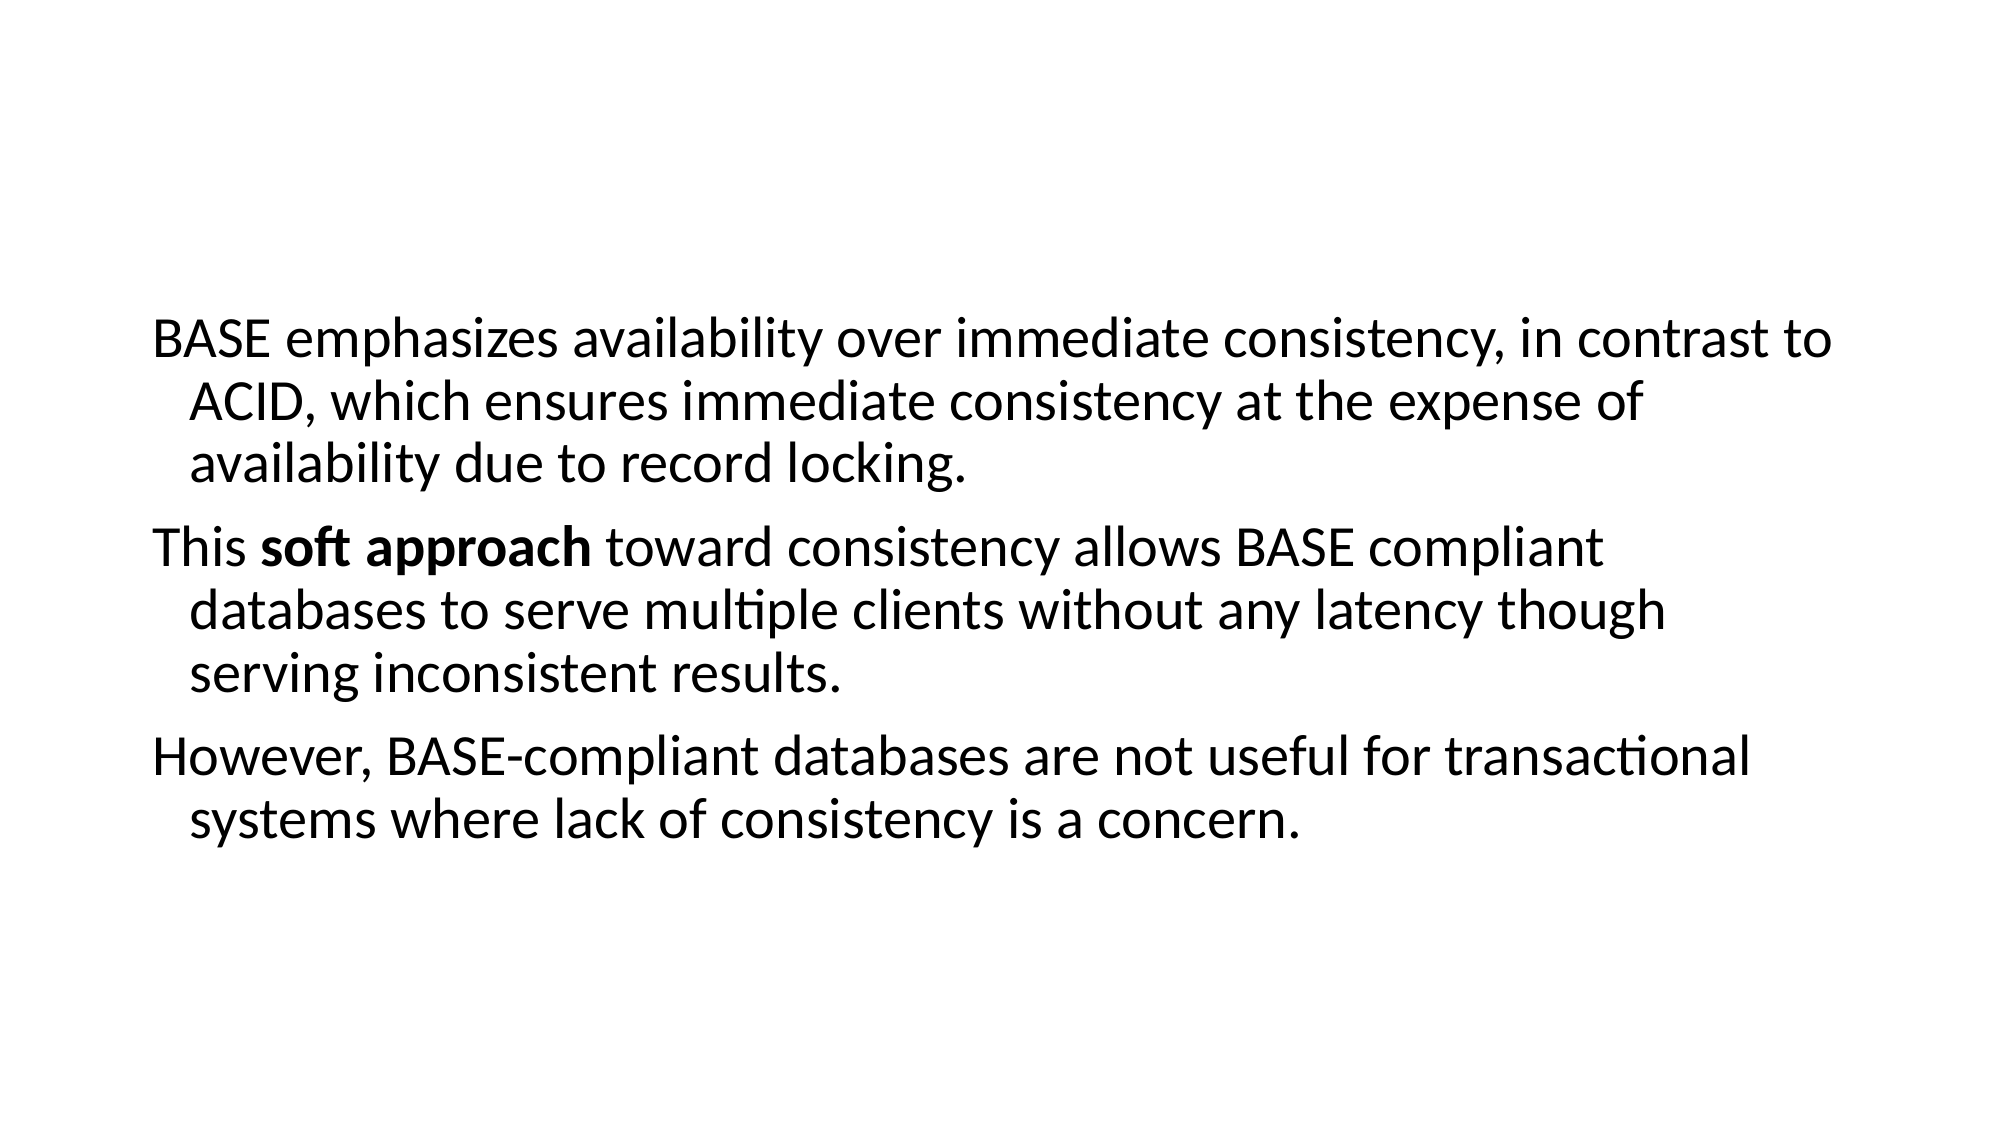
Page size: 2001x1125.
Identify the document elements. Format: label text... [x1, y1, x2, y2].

list BASE emphasizes availability over immediate consistency, in contrast to ACID, which ensures immediate consistency at the expense of availability due to record locking. This soft approach toward consistency allows BASE compliant databases to serve multiple clients without any latency though serving inconsistent results. However, BASE-compliant databases are not useful for transactional systems where lack of consistency is a concern. [137, 299, 1863, 1014]
